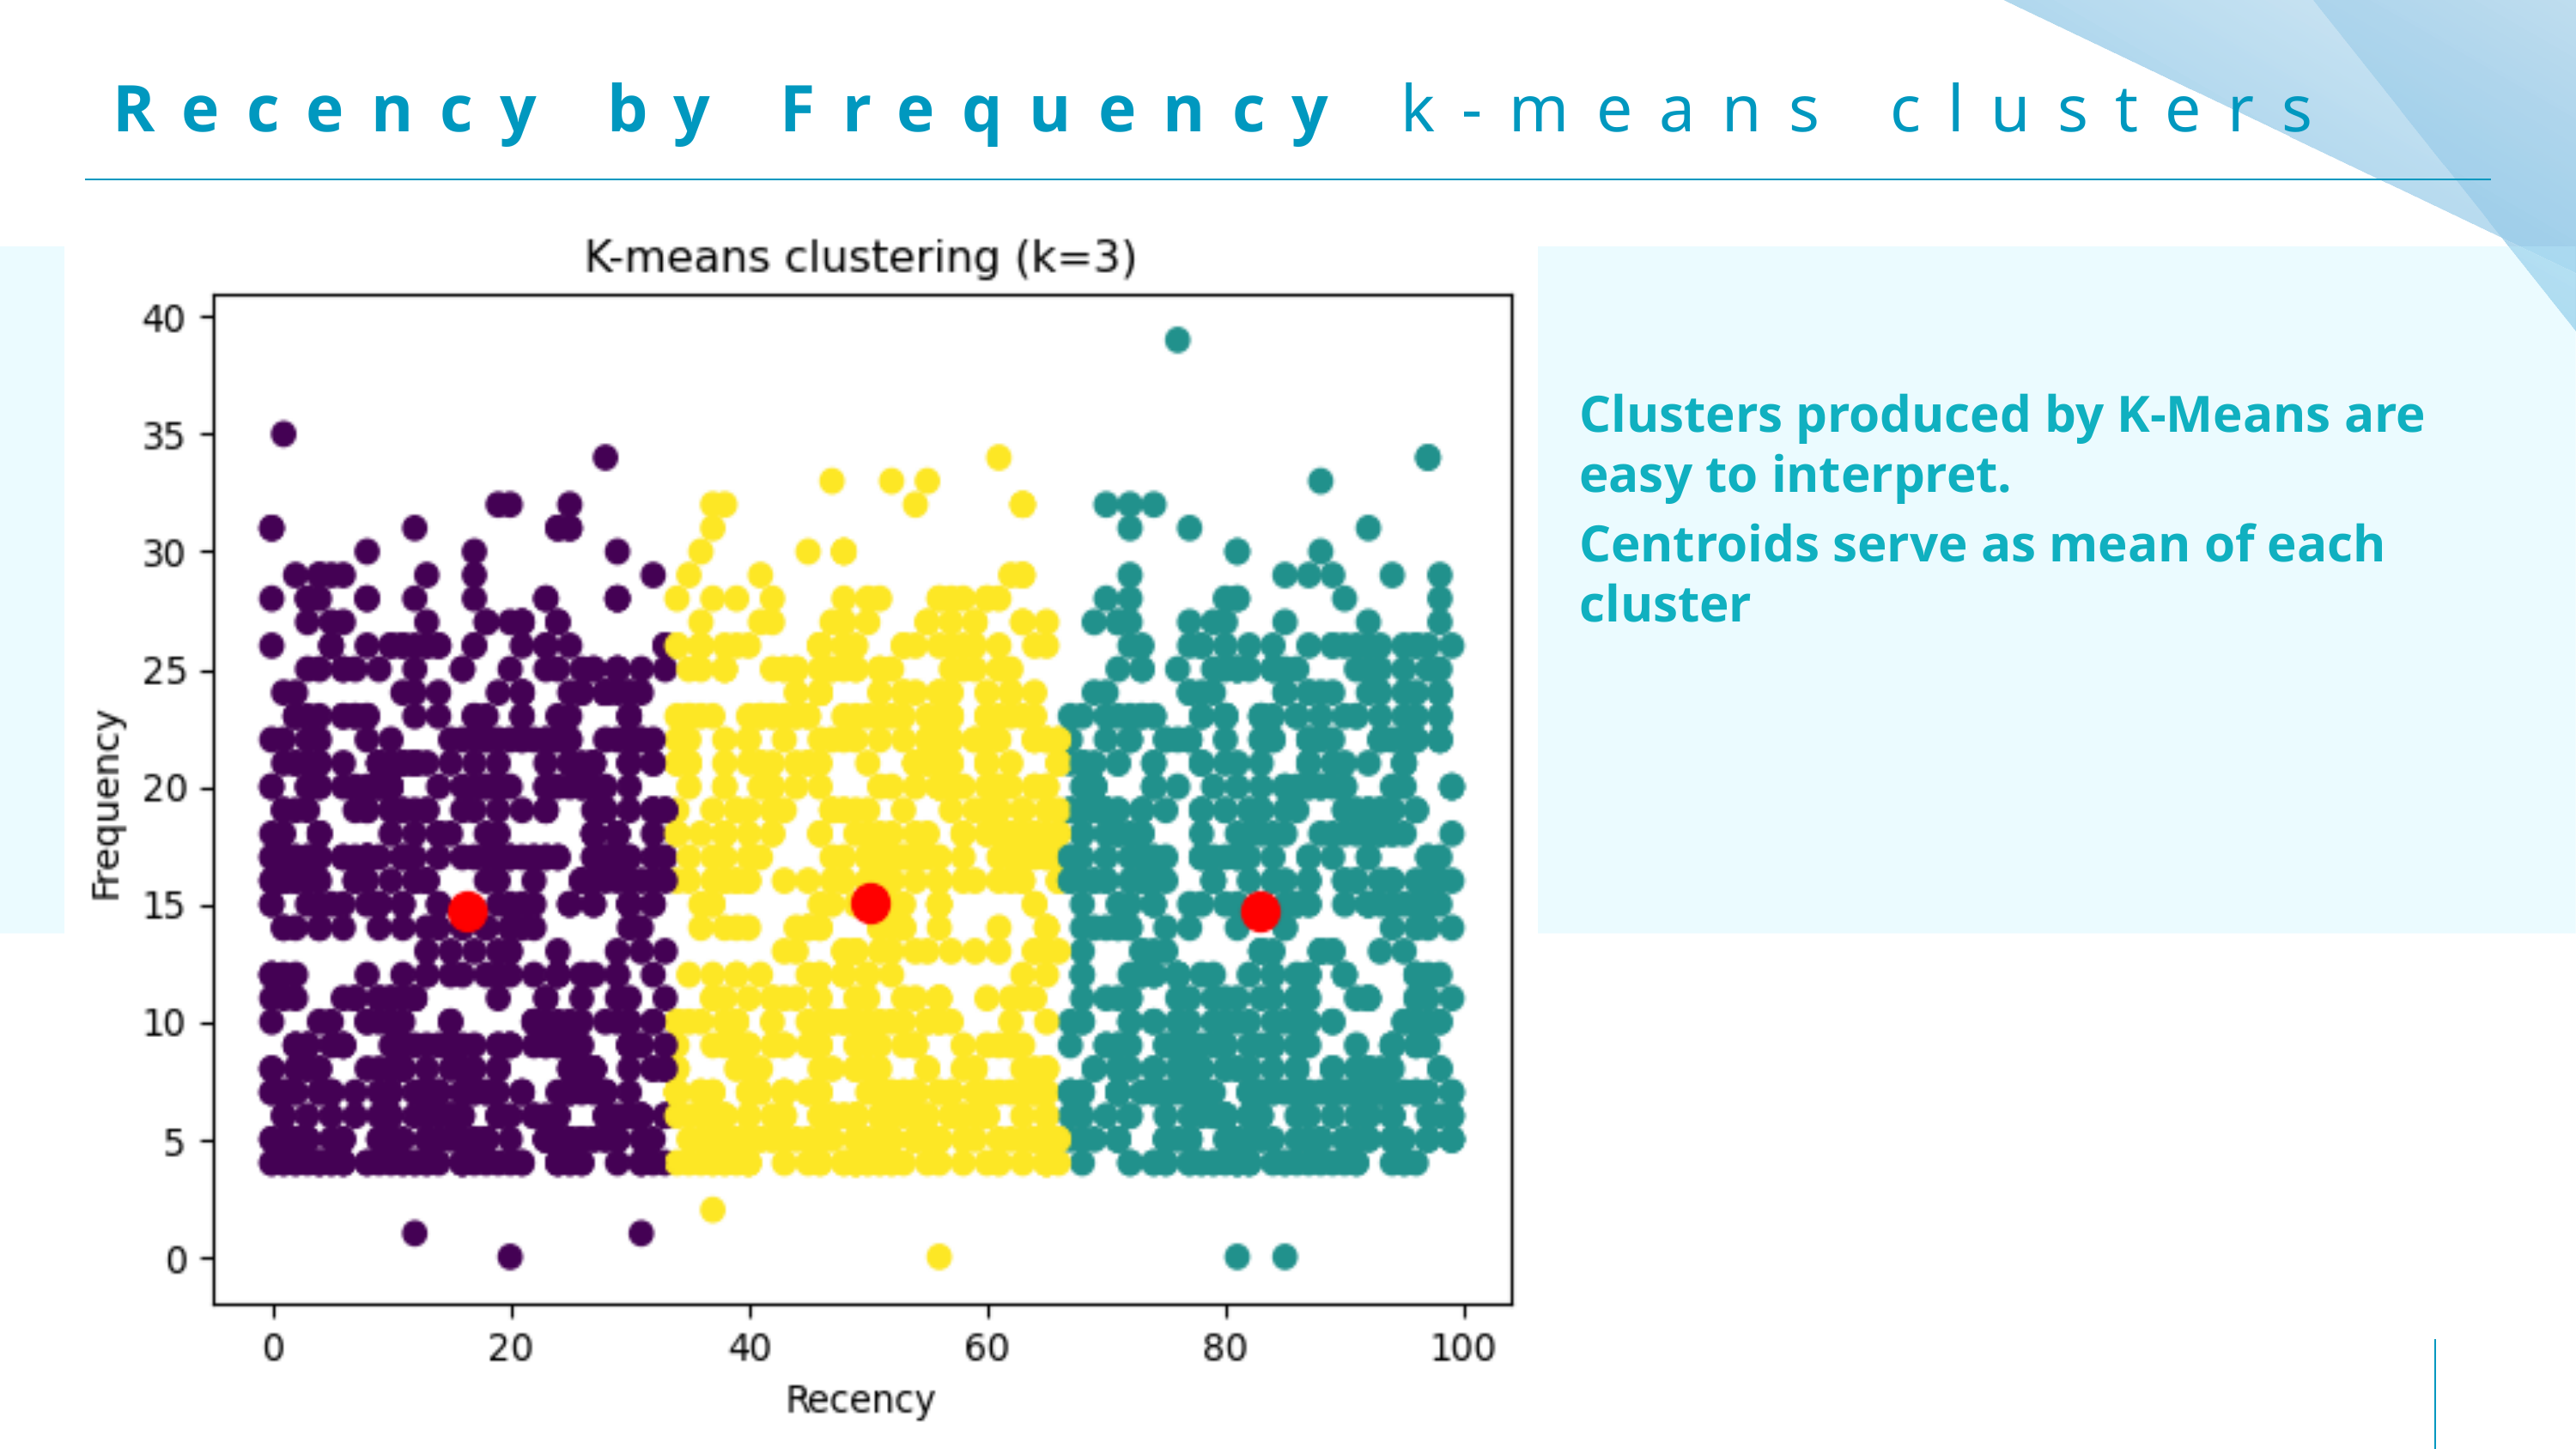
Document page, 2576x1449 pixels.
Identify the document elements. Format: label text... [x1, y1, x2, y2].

title Recency by Frequency k-means clusters [89, 27, 2448, 186]
text_box Clusters produced by K-Means are easy to interpret. Centroids serve as mean of each cluster [1566, 375, 2562, 820]
picture [64, 213, 1538, 1449]
